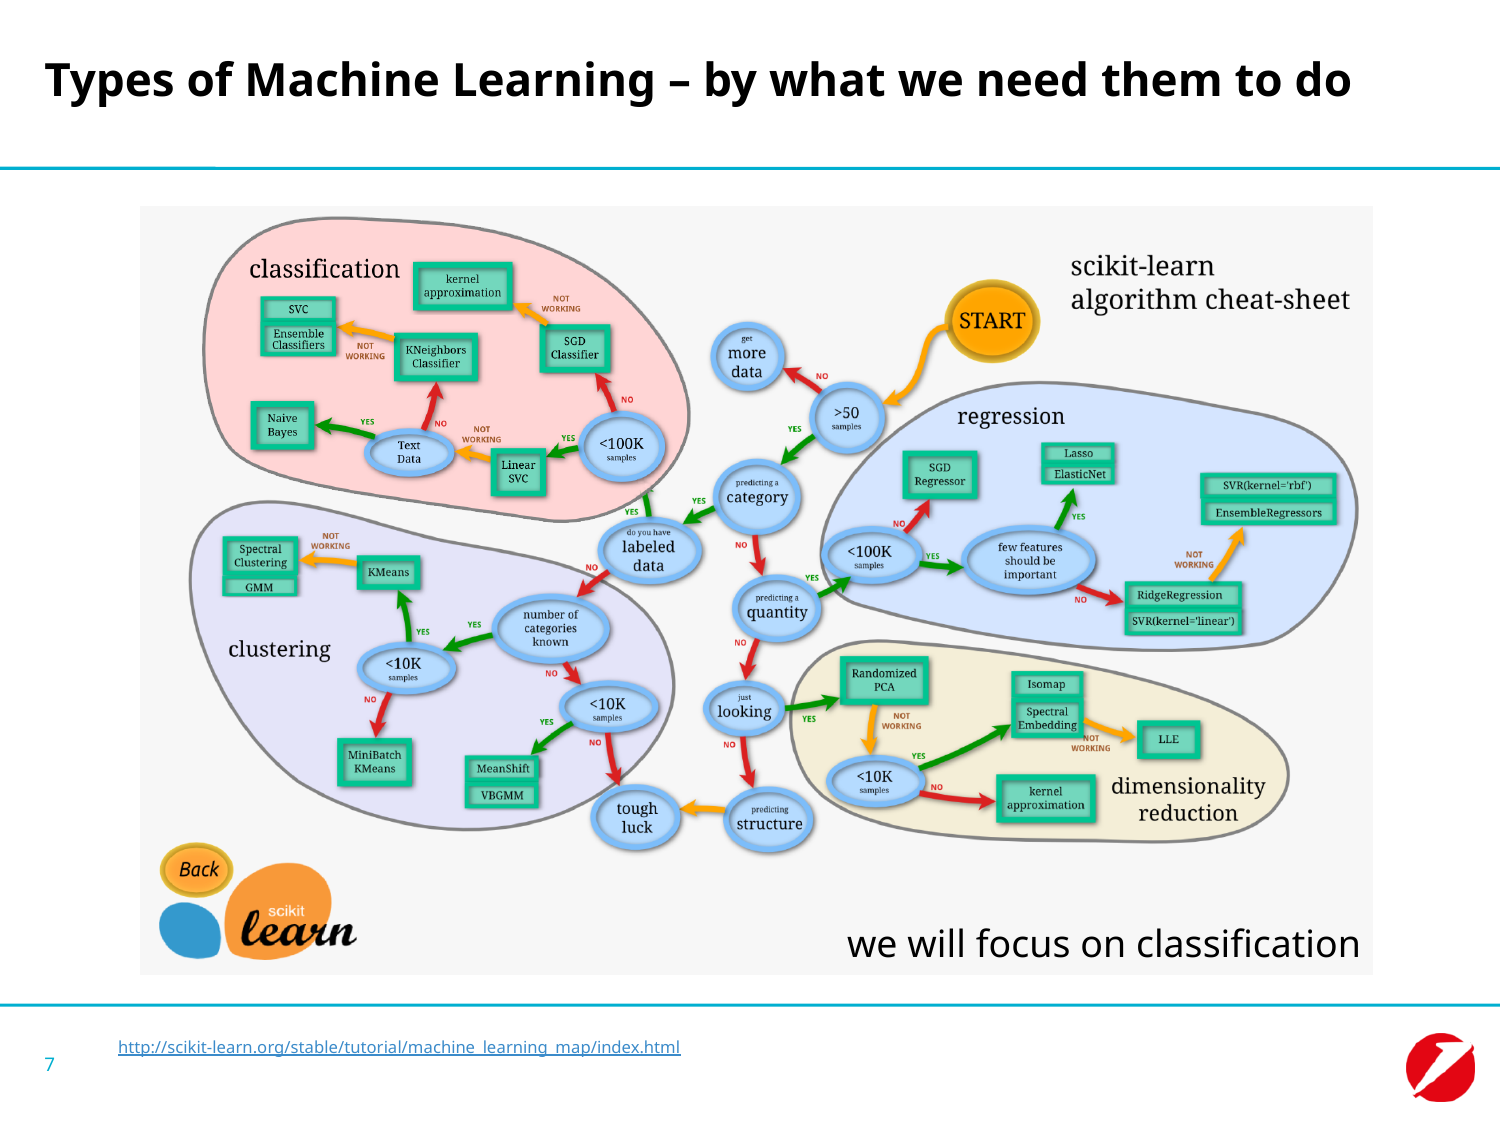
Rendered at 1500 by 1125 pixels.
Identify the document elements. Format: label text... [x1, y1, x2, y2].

list http://scikit-learn.org/stable/tutorial/machine_learning_map/index.html [118, 1036, 1382, 1096]
picture [140, 206, 700, 529]
slide_number 7 [44, 1036, 89, 1096]
title Types of Machine Learning – by what we need them to do [44, 0, 1470, 166]
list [140, 206, 1373, 975]
picture [1406, 1033, 1475, 1102]
